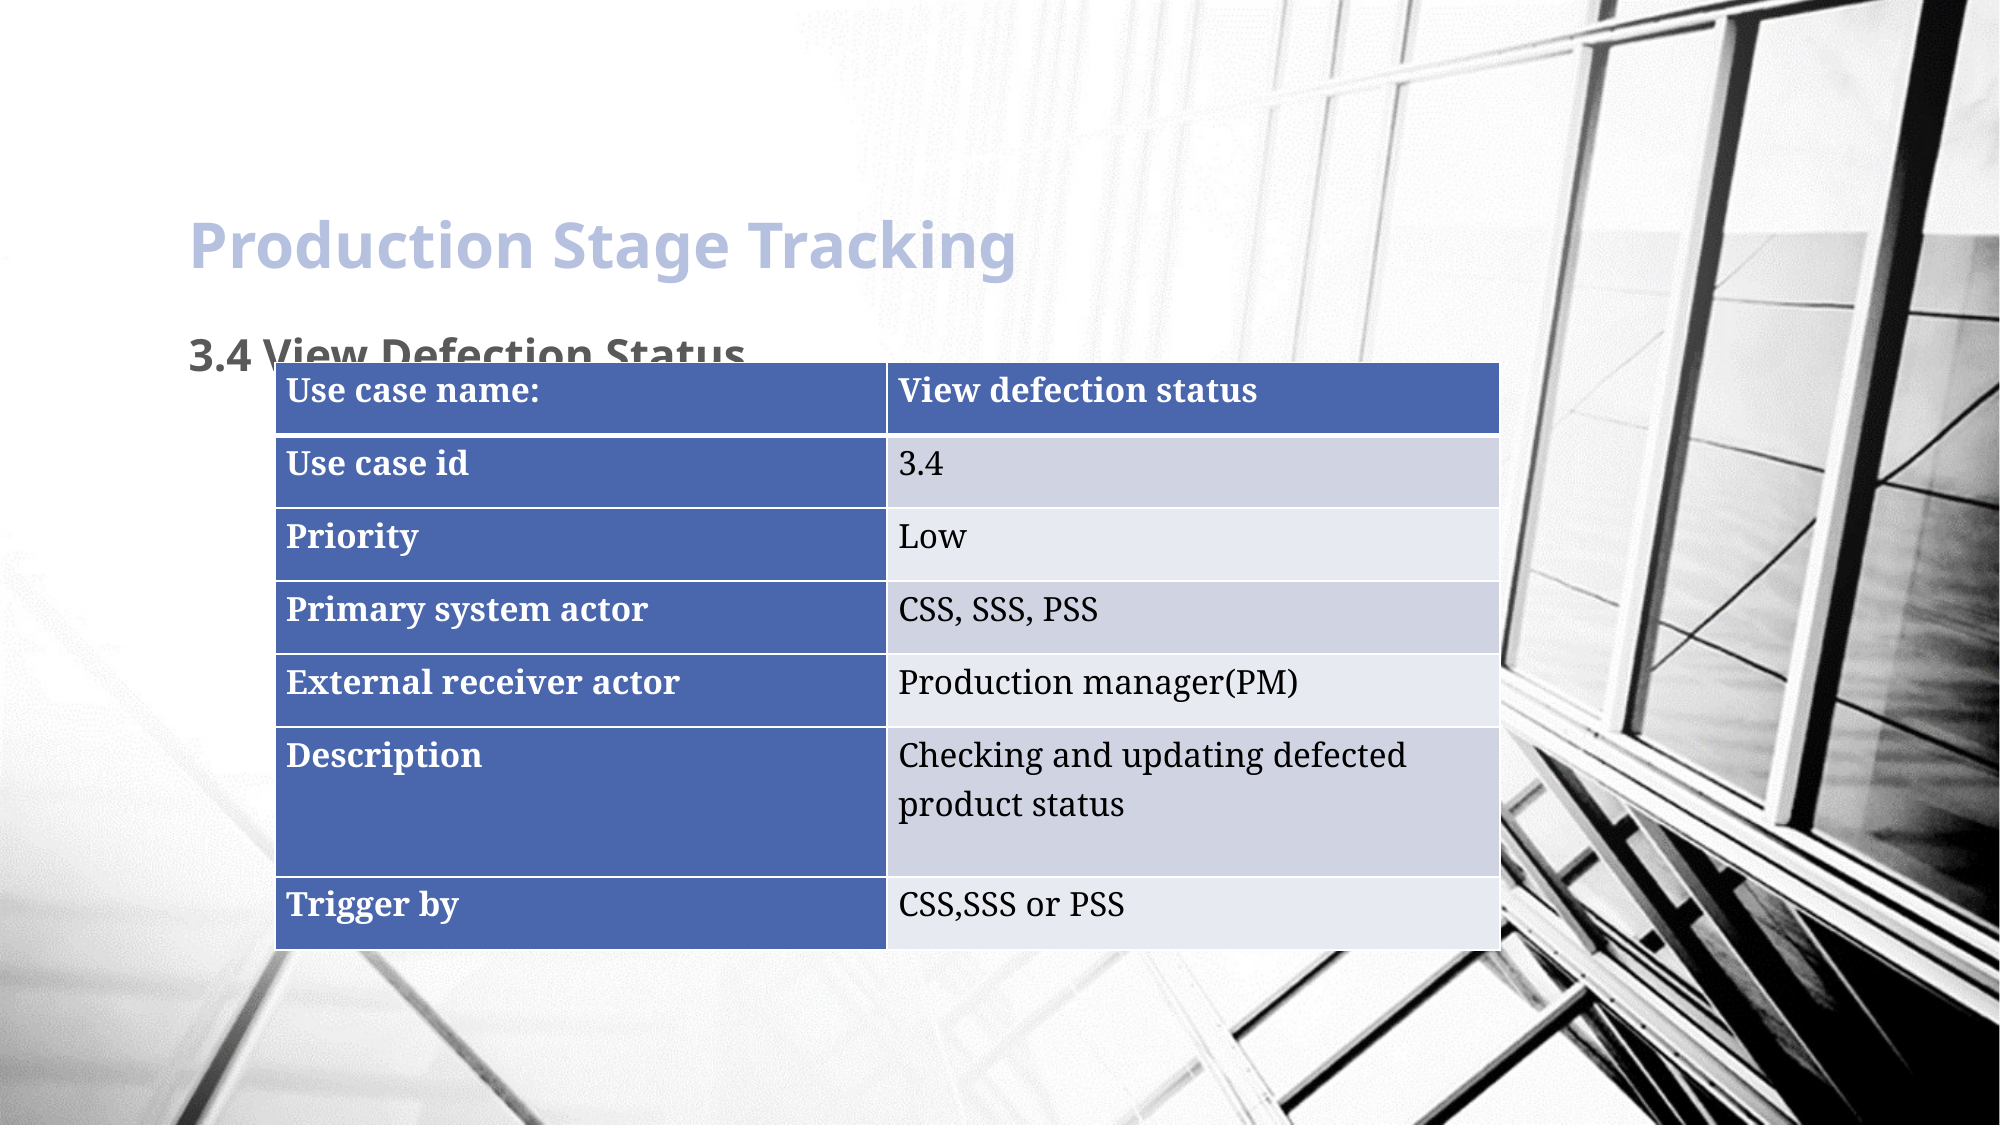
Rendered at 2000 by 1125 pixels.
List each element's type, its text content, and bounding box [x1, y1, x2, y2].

table_cell Priority [276, 509, 886, 580]
text_box [199, 324, 1625, 1013]
text_box Production Stage Tracking 3.4 View Defection Status [173, 212, 1599, 324]
text_box [159, 262, 1585, 950]
table_cell 3.4 [888, 438, 1499, 507]
table_cell CSS, SSS, PSS [888, 582, 1499, 653]
table_cell Trigger by [276, 878, 886, 949]
table_header View defection status [888, 363, 1499, 433]
table_cell External receiver actor [276, 655, 886, 726]
table_cell Description [276, 728, 886, 876]
table_cell Checking and updating defected product status [888, 728, 1499, 876]
table_cell CSS,SSS or PSS [888, 878, 1499, 949]
table_header Use case name: [276, 363, 886, 433]
text_box [196, 387, 1622, 1075]
picture [0, 0, 2000, 1125]
table_cell Primary system actor [276, 582, 886, 653]
table_cell Use case id [276, 438, 886, 507]
table_cell Production manager(PM) [888, 655, 1499, 726]
table_cell Low [888, 509, 1499, 580]
